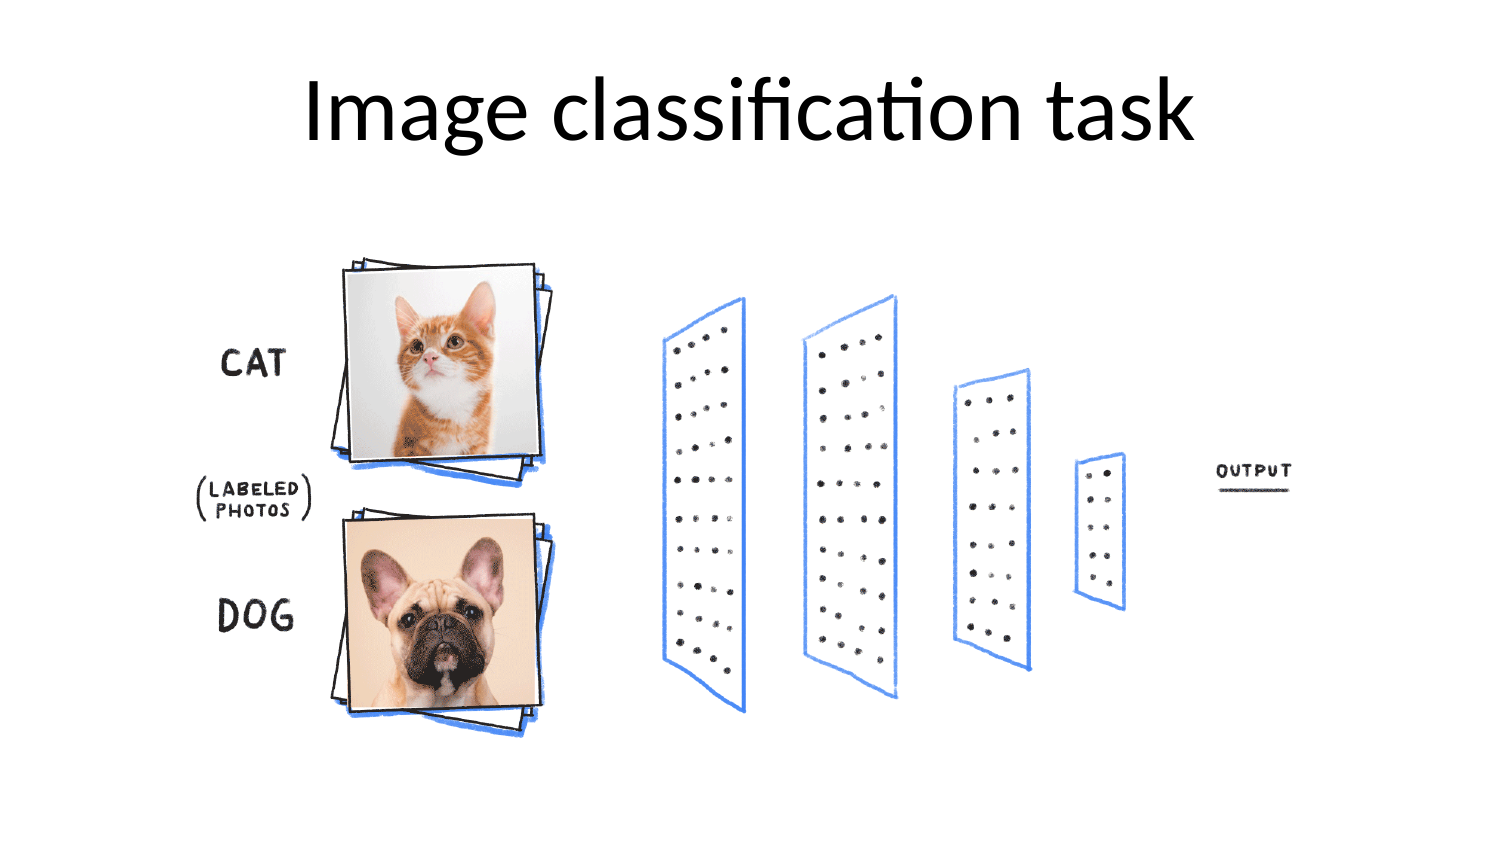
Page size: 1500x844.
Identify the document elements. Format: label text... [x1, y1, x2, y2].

picture [170, 161, 1318, 807]
title Image classification task [75, 33, 1425, 175]
